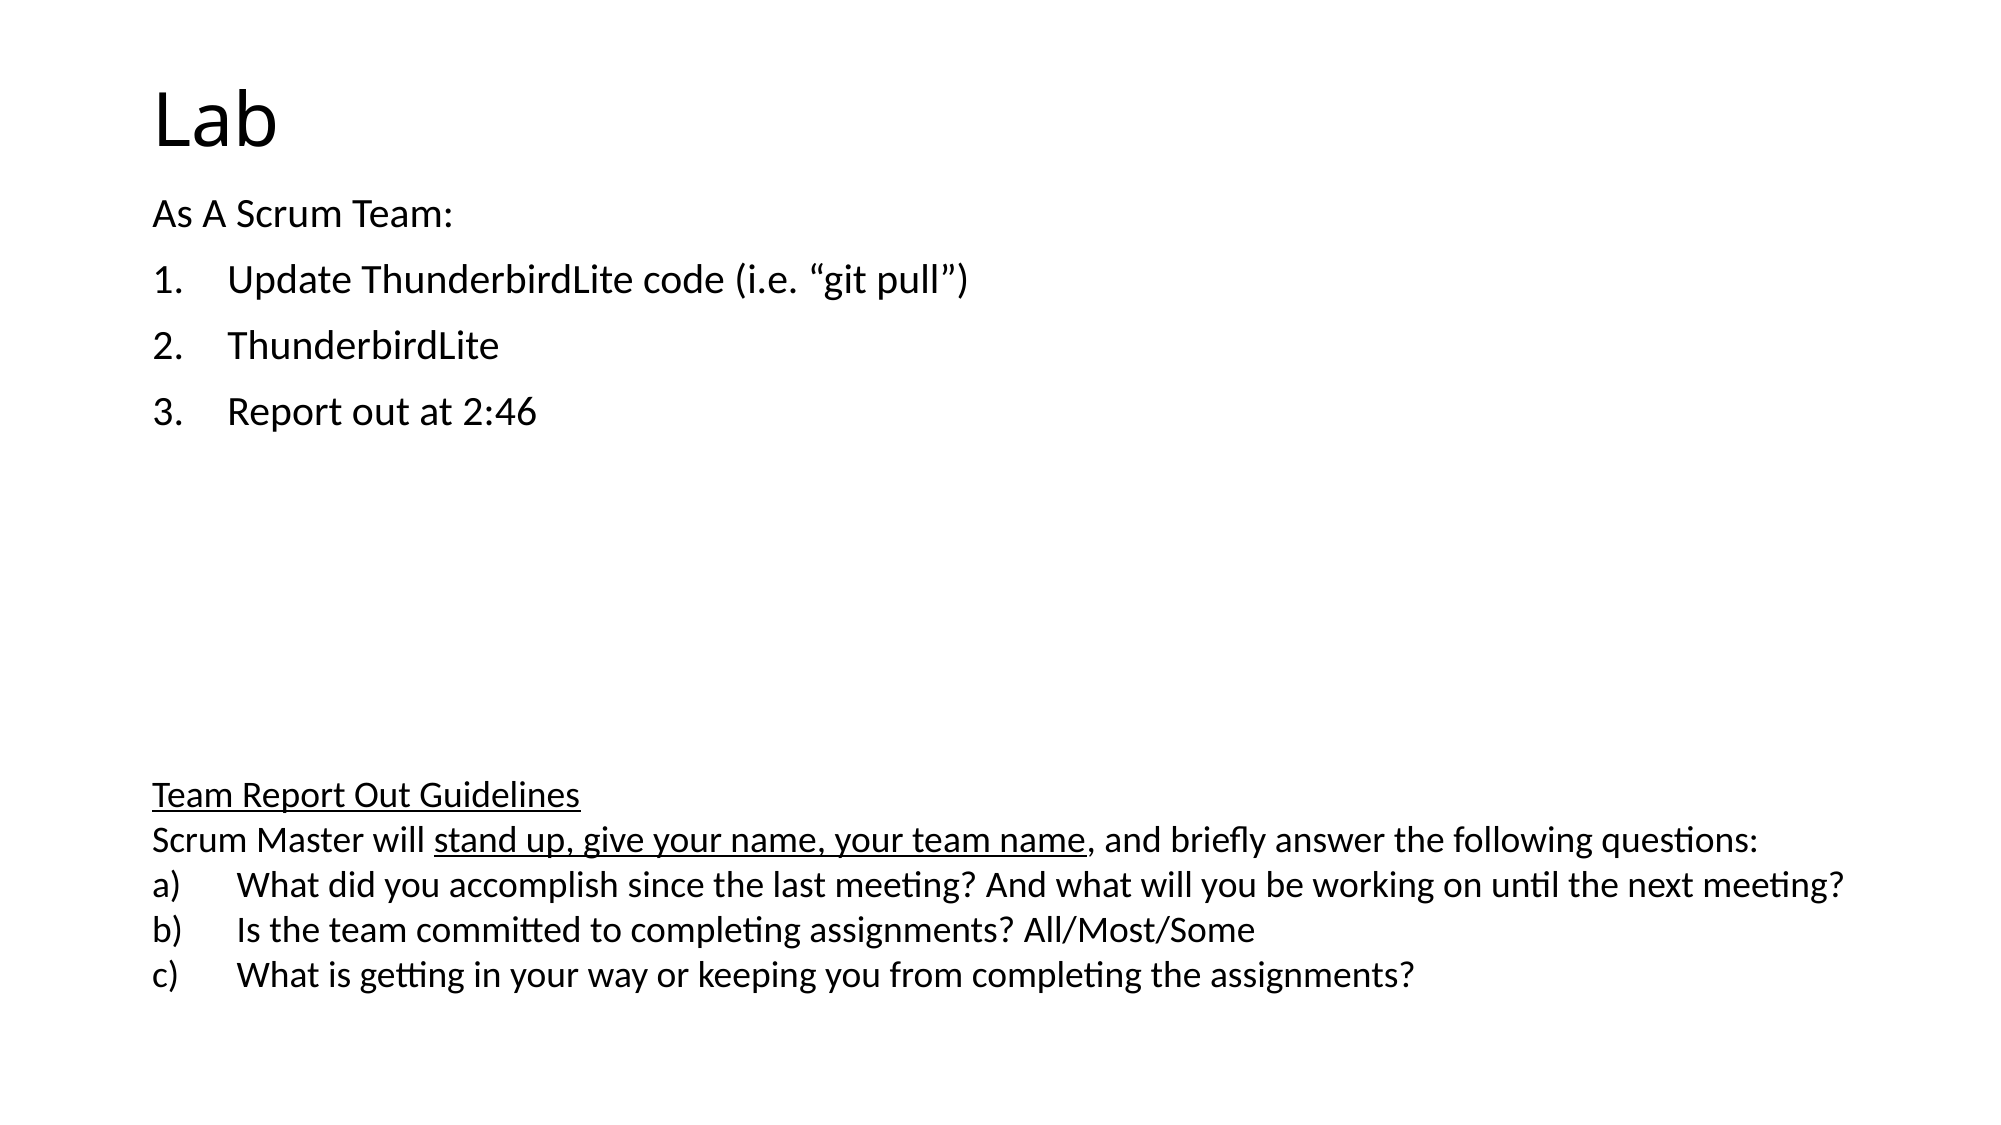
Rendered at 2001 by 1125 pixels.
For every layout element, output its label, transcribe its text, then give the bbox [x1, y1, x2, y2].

text_box Team Report Out Guidelines Scrum Master will stand up, give your name, your team name, and briefly answer the following questions: What did you accomplish since the last meeting? And what will you be working on until the next meeting? Is the team committed to completing assignments? All/Most/Some What is getting in your way or keeping you from completing the assignments? [137, 762, 1863, 1003]
list As A Scrum Team: Update ThunderbirdLite code (i.e. “git pull”) ThunderbirdLite Report out at 2:46 [137, 184, 1896, 694]
title Lab [137, 59, 1863, 184]
